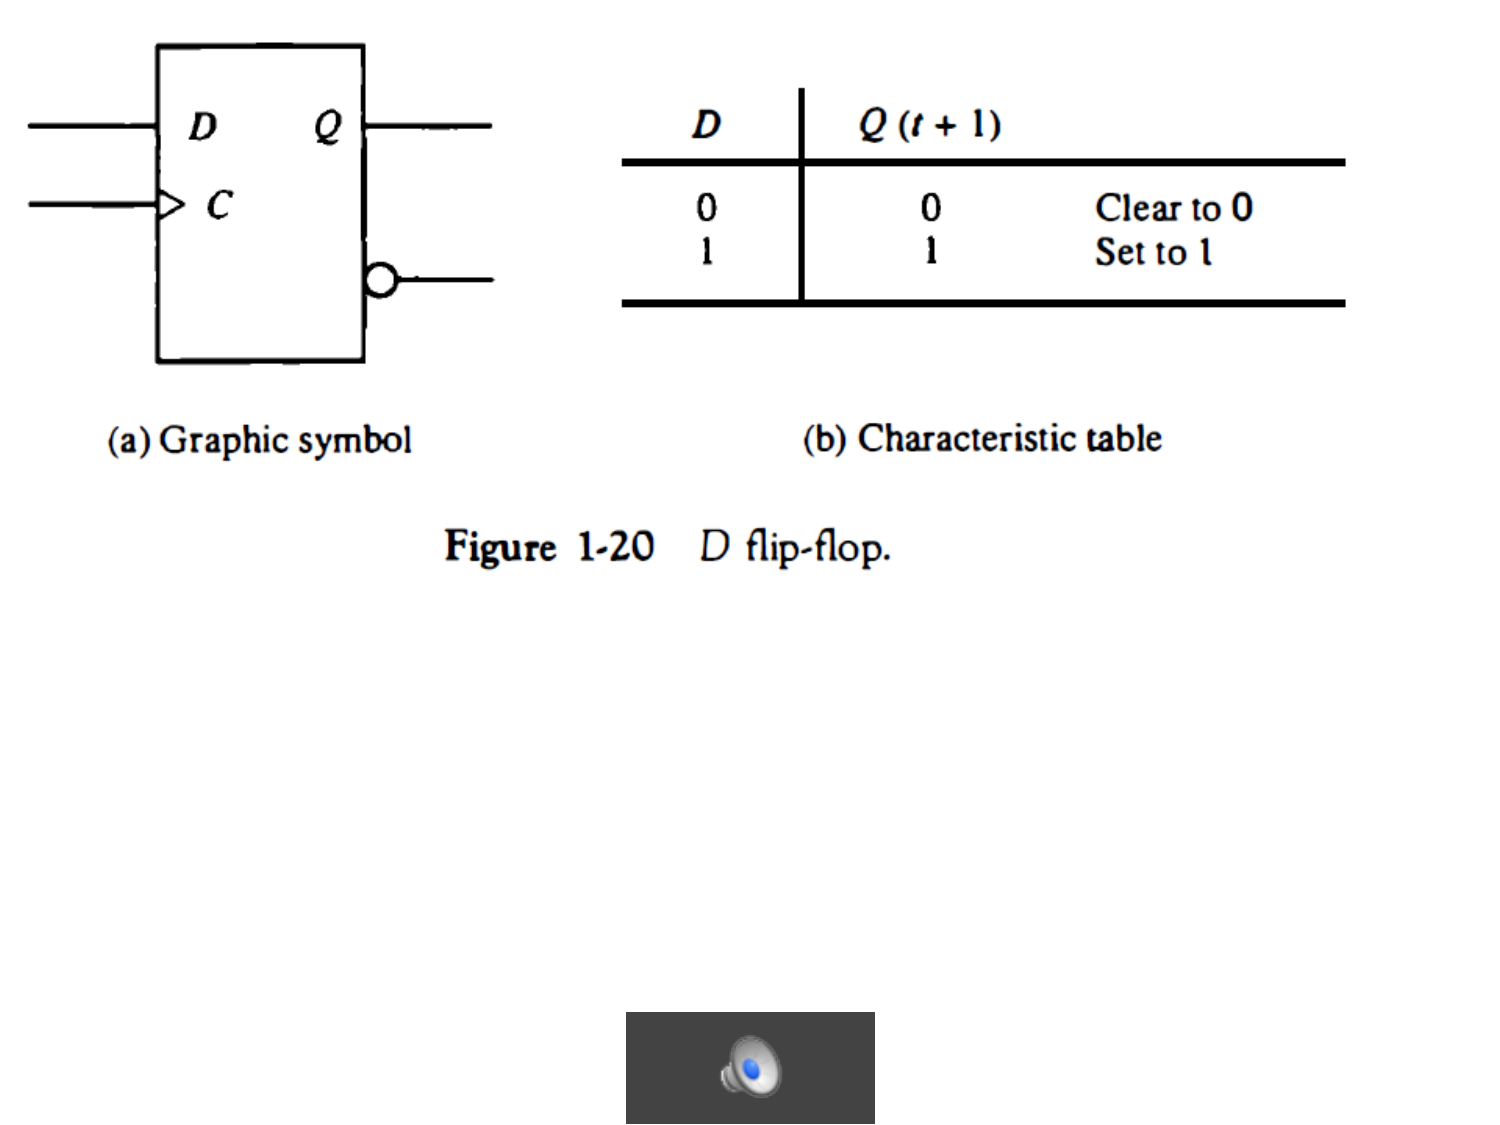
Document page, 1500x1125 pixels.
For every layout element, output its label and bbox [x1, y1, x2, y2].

picture [0, 0, 1374, 602]
text_box [625, 1010, 877, 1125]
